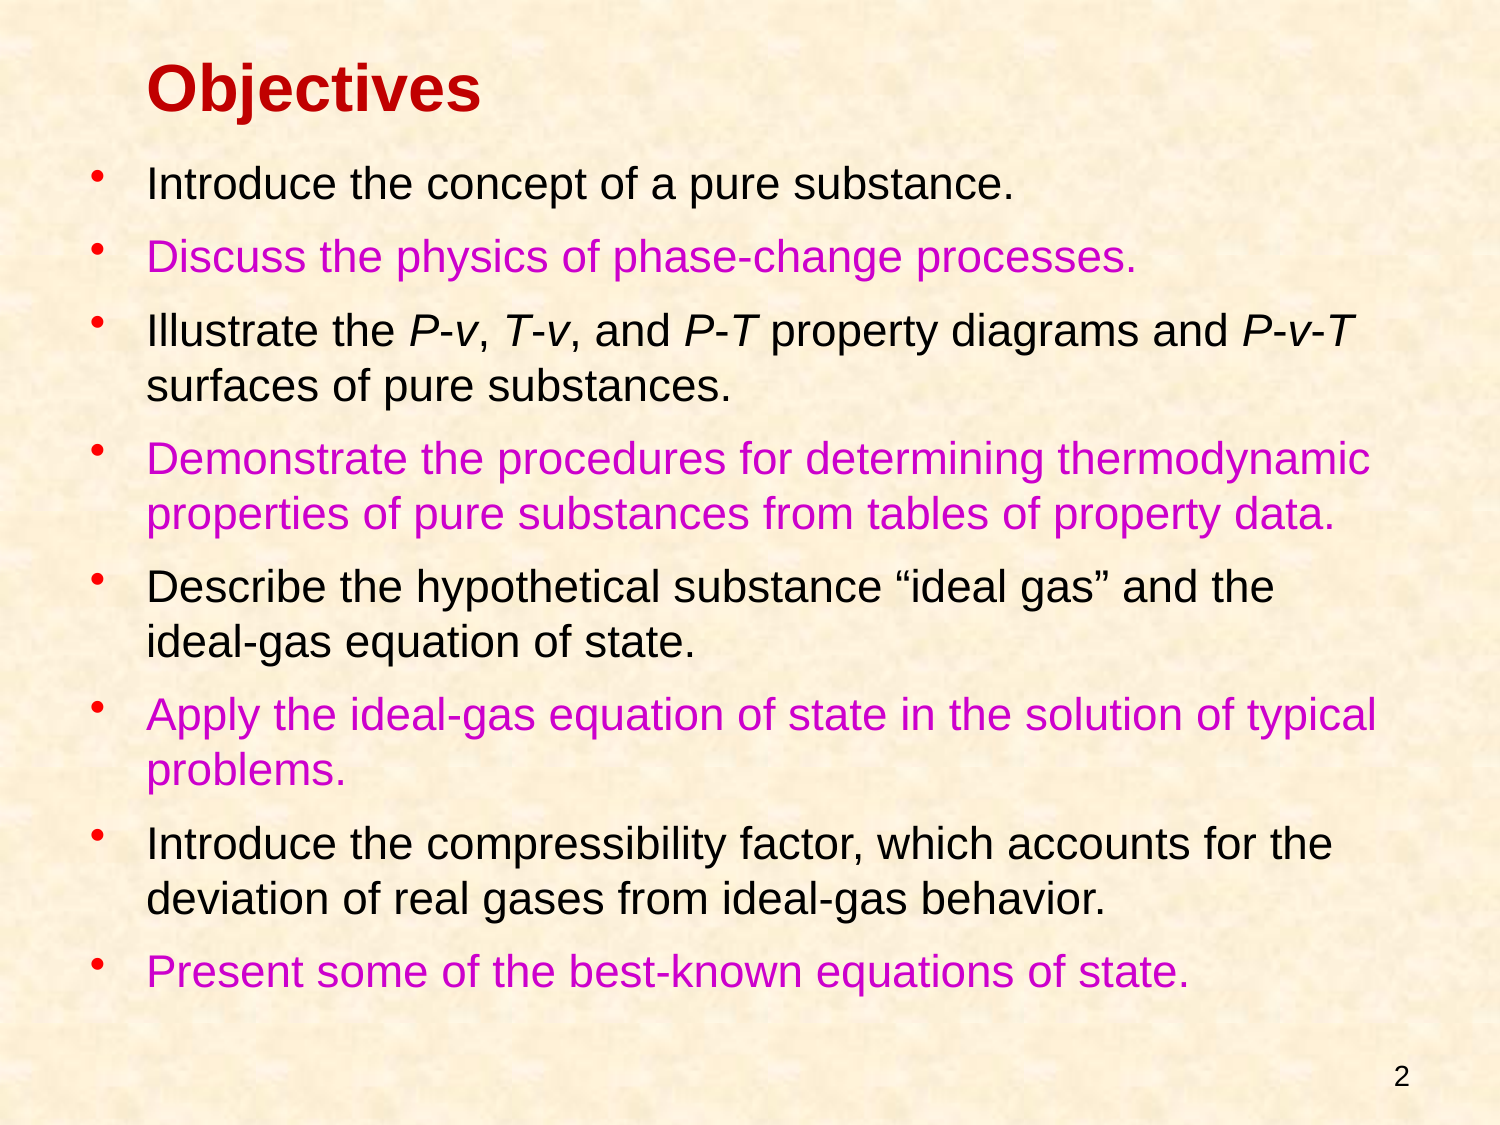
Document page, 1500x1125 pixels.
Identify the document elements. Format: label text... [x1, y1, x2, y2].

picture [0, 0, 1500, 1125]
text_box Objectives [131, 37, 499, 133]
slide_number 2 [1074, 1049, 1426, 1103]
text_box Introduce the concept of a pure substance. Discuss the physics of phase-change processes. Illustrate the P-v, T-v, and P-T property diagrams and P-v-T surfaces of pure substances. Demonstrate the procedures for determining thermodynamic properties of pure substances from tables of property data. Describe the hypothetical substance “ideal gas” and the ideal-gas equation of state. Apply the ideal-gas equation of state in the solution of typical problems. Introduce the compressibility factor, which accounts for the deviation of real gases from ideal-gas behavior. Present some of the best-known equations of state. [75, 146, 1400, 1004]
